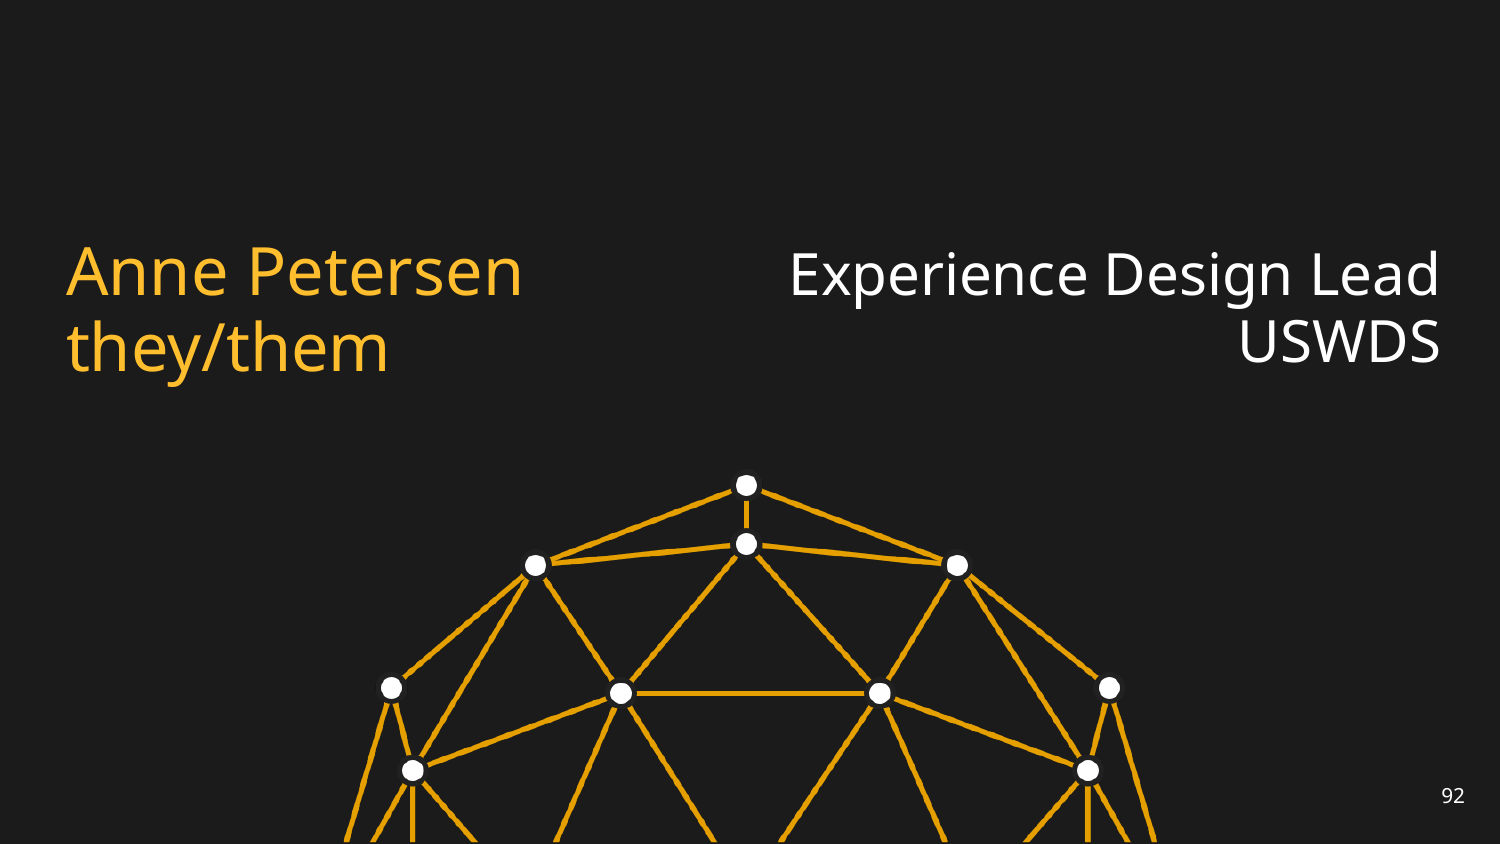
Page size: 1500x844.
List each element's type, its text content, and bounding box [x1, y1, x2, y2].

picture [327, 469, 1173, 844]
title Anne Petersen they/them [51, 223, 811, 399]
subtitle Experience Design Lead USWDS [750, 227, 1457, 403]
slide_number 92 [1389, 764, 1480, 830]
